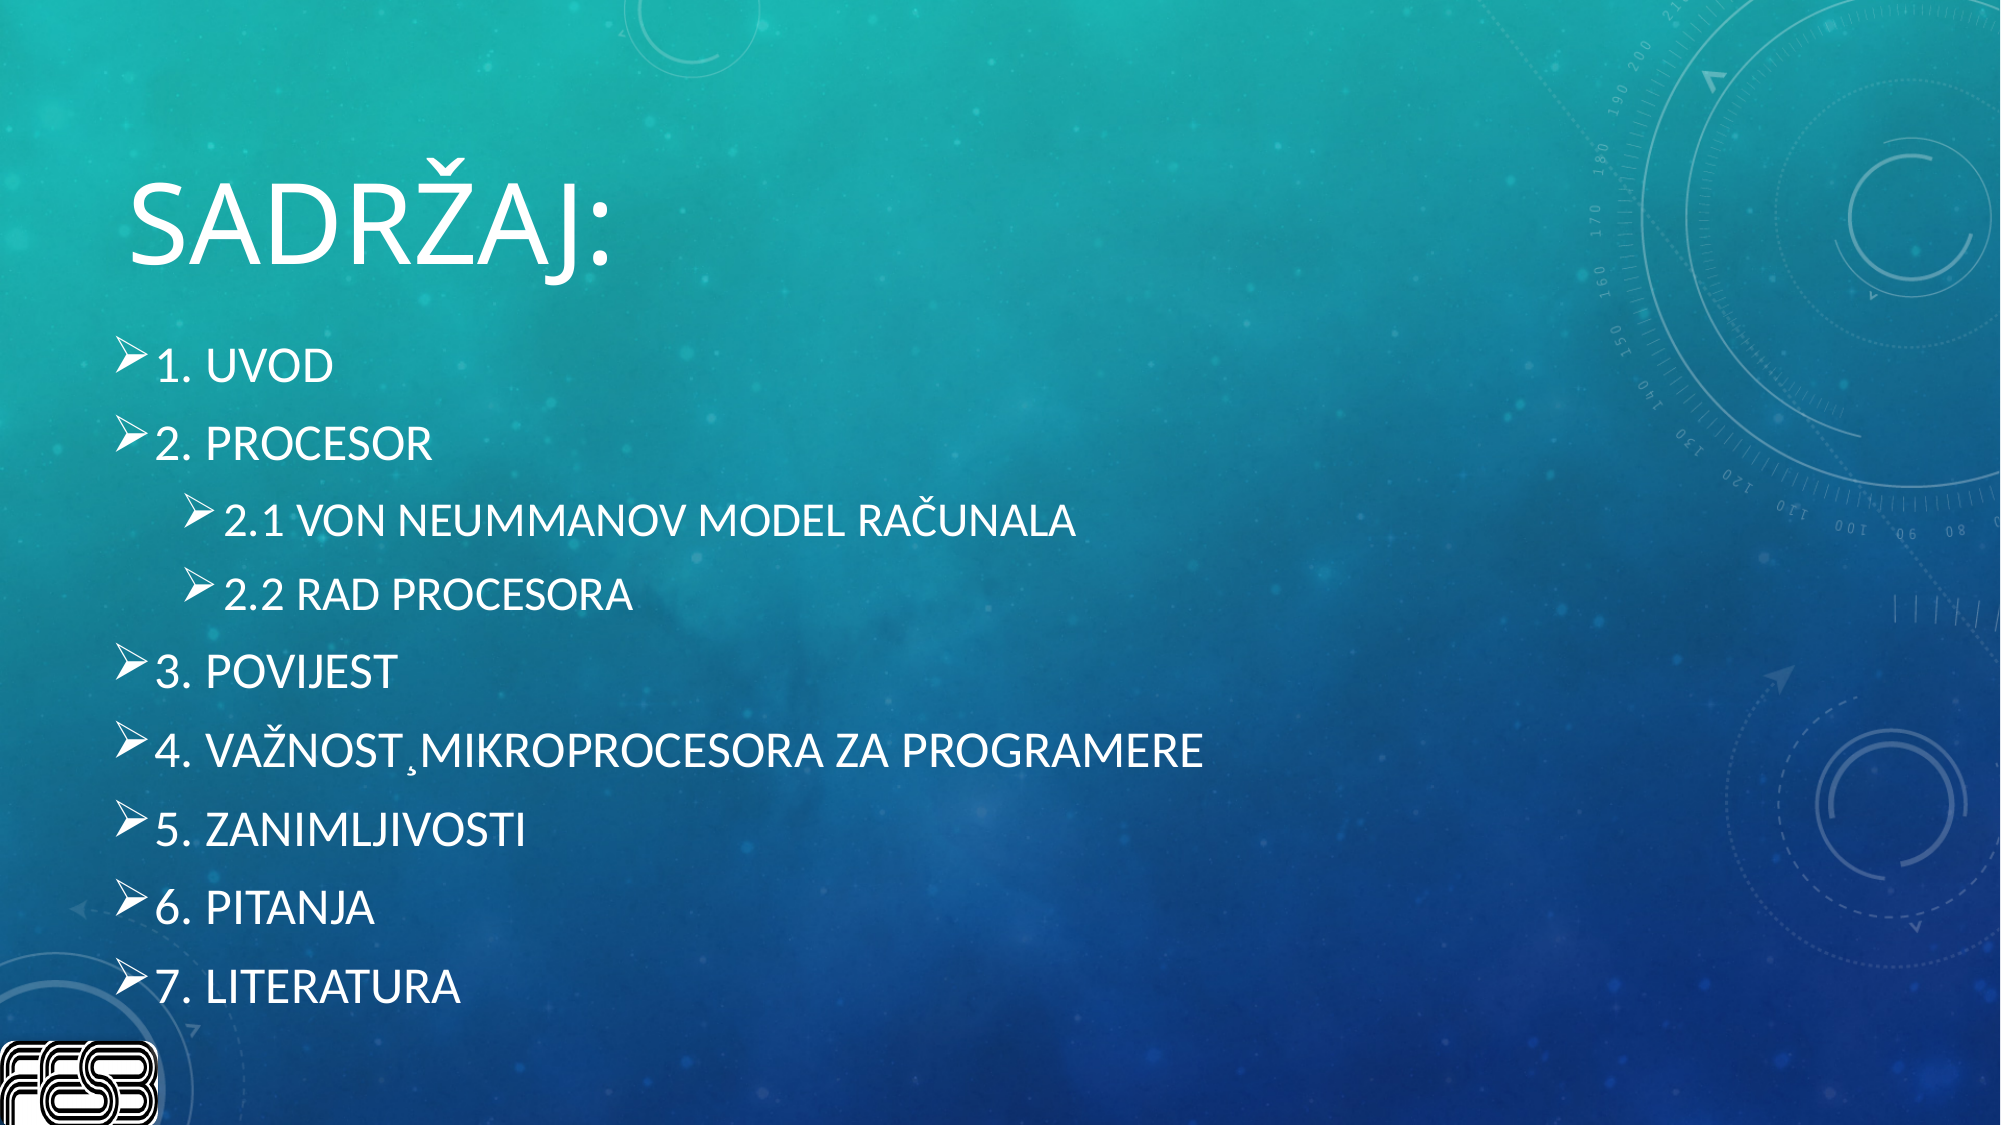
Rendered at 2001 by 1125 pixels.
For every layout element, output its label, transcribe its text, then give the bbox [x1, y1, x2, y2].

title SADRŽAJ: [112, 99, 1775, 339]
picture [0, 0, 2001, 1125]
list 1. UVOD 2. PROCESOR 2.1 VON NEUMMANOV MODEL RAČUNALA 2.2 RAD PROCESORA 3. POVIJEST 4. VAŽNOST¸MIKROPROCESORA ZA PROGRAMERE 5. ZANIMLJIVOSTI 6. PITANJA 7. LITERATURA [96, 318, 1759, 1025]
